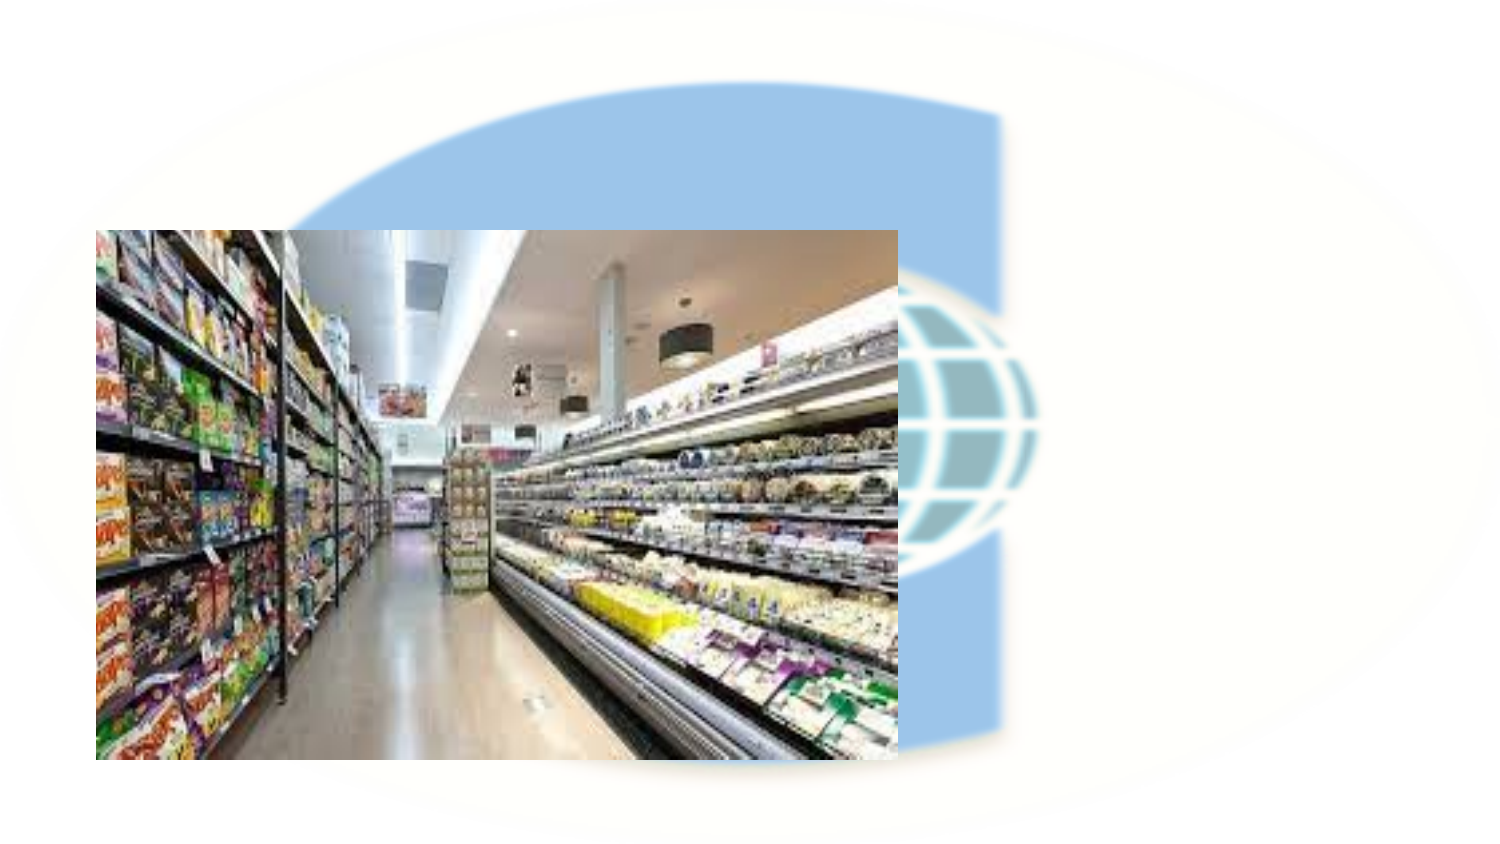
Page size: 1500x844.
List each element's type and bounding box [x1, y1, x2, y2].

picture [95, 230, 898, 761]
